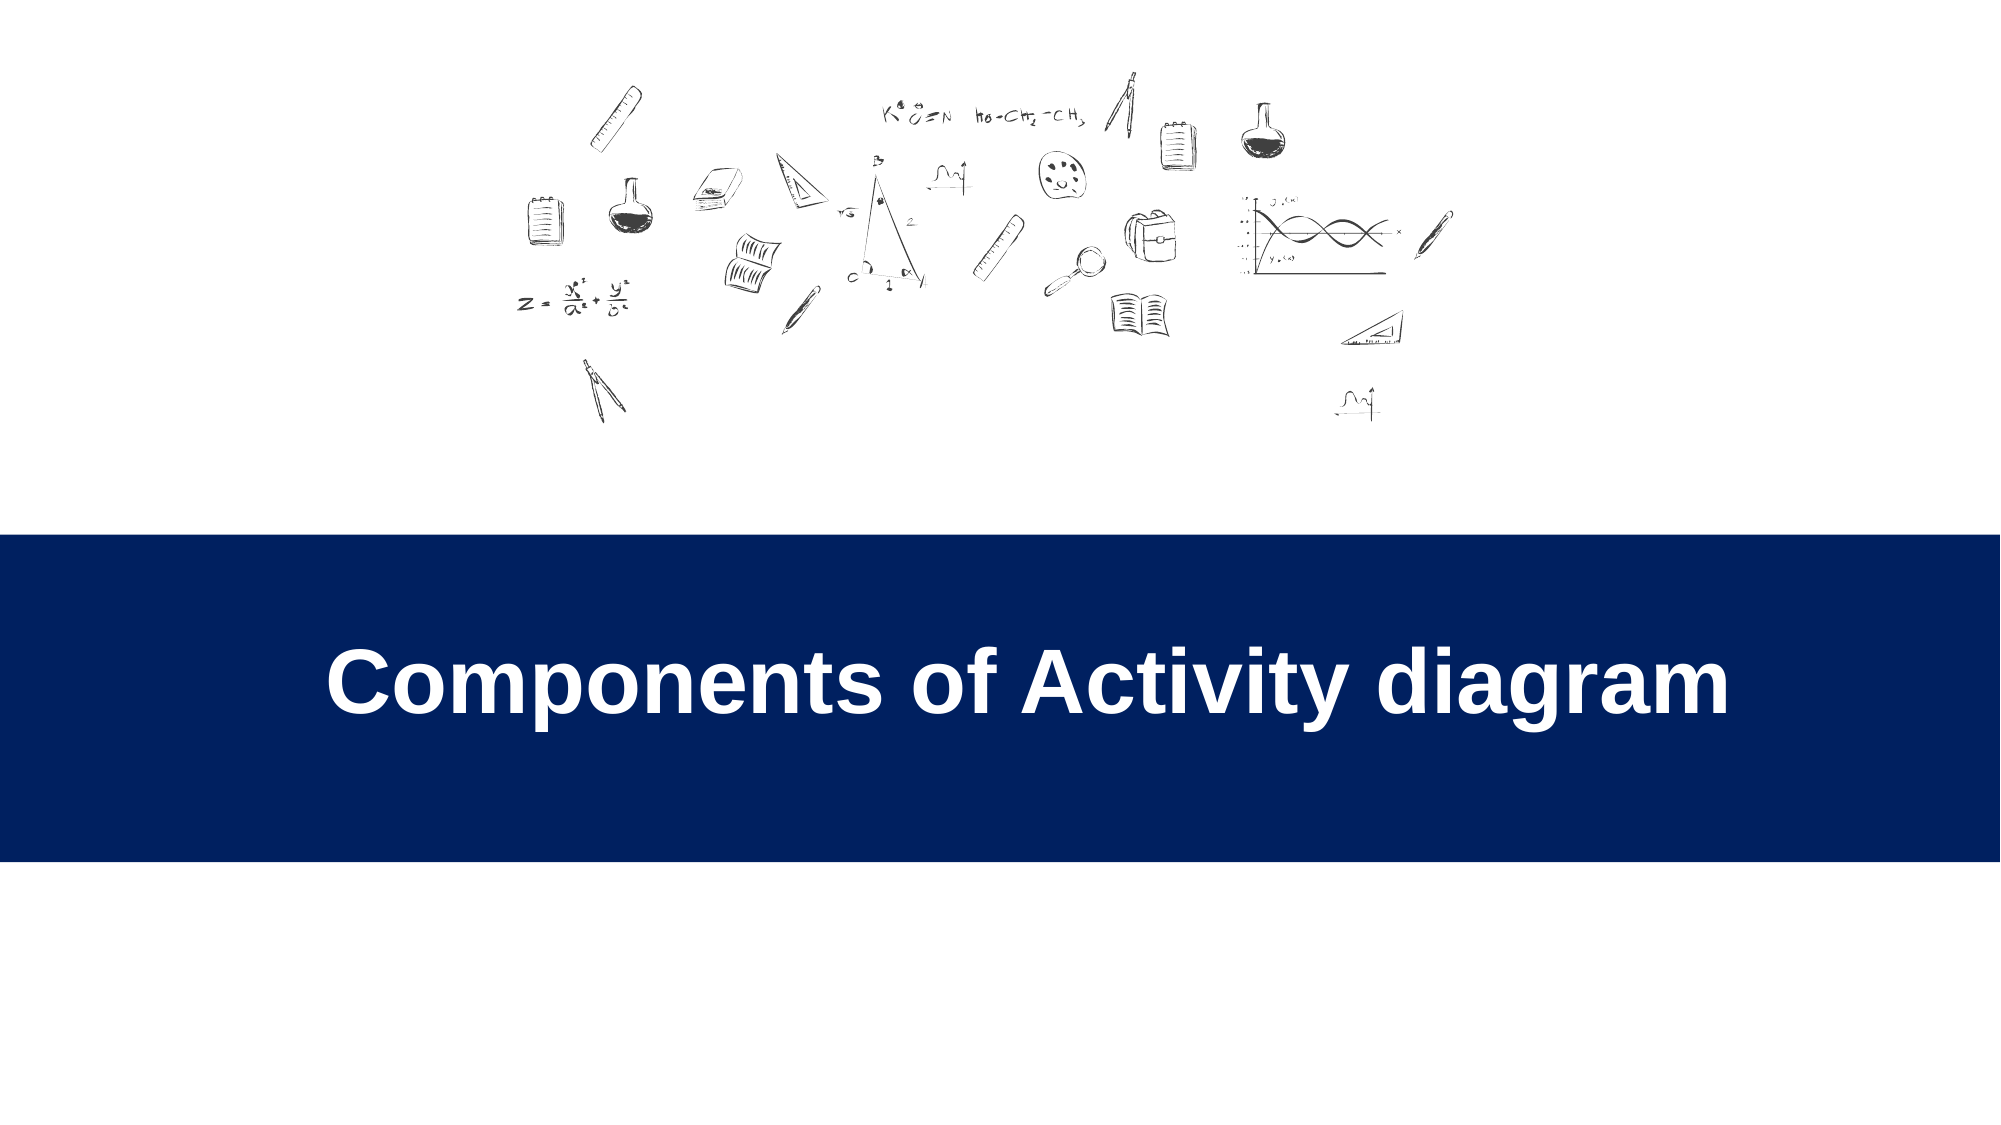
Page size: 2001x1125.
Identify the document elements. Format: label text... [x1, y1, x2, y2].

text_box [1058, 238, 1088, 310]
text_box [796, 279, 806, 342]
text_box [1339, 308, 1405, 346]
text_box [925, 159, 975, 198]
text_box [1104, 288, 1178, 342]
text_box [962, 239, 1038, 257]
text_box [1237, 196, 1402, 275]
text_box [585, 355, 613, 423]
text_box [527, 195, 565, 246]
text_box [1428, 204, 1439, 267]
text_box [882, 100, 1085, 127]
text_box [1111, 70, 1139, 137]
text_box [0, 533, 2000, 863]
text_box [517, 277, 631, 317]
text_box Components of Activity diagram [29, 614, 2000, 740]
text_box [692, 166, 743, 211]
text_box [1332, 385, 1383, 423]
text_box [769, 158, 836, 196]
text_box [835, 157, 937, 290]
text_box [1160, 120, 1198, 171]
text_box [1241, 102, 1286, 159]
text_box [1124, 209, 1177, 263]
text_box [608, 177, 654, 234]
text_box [715, 235, 789, 290]
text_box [1038, 149, 1088, 200]
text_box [580, 110, 655, 128]
